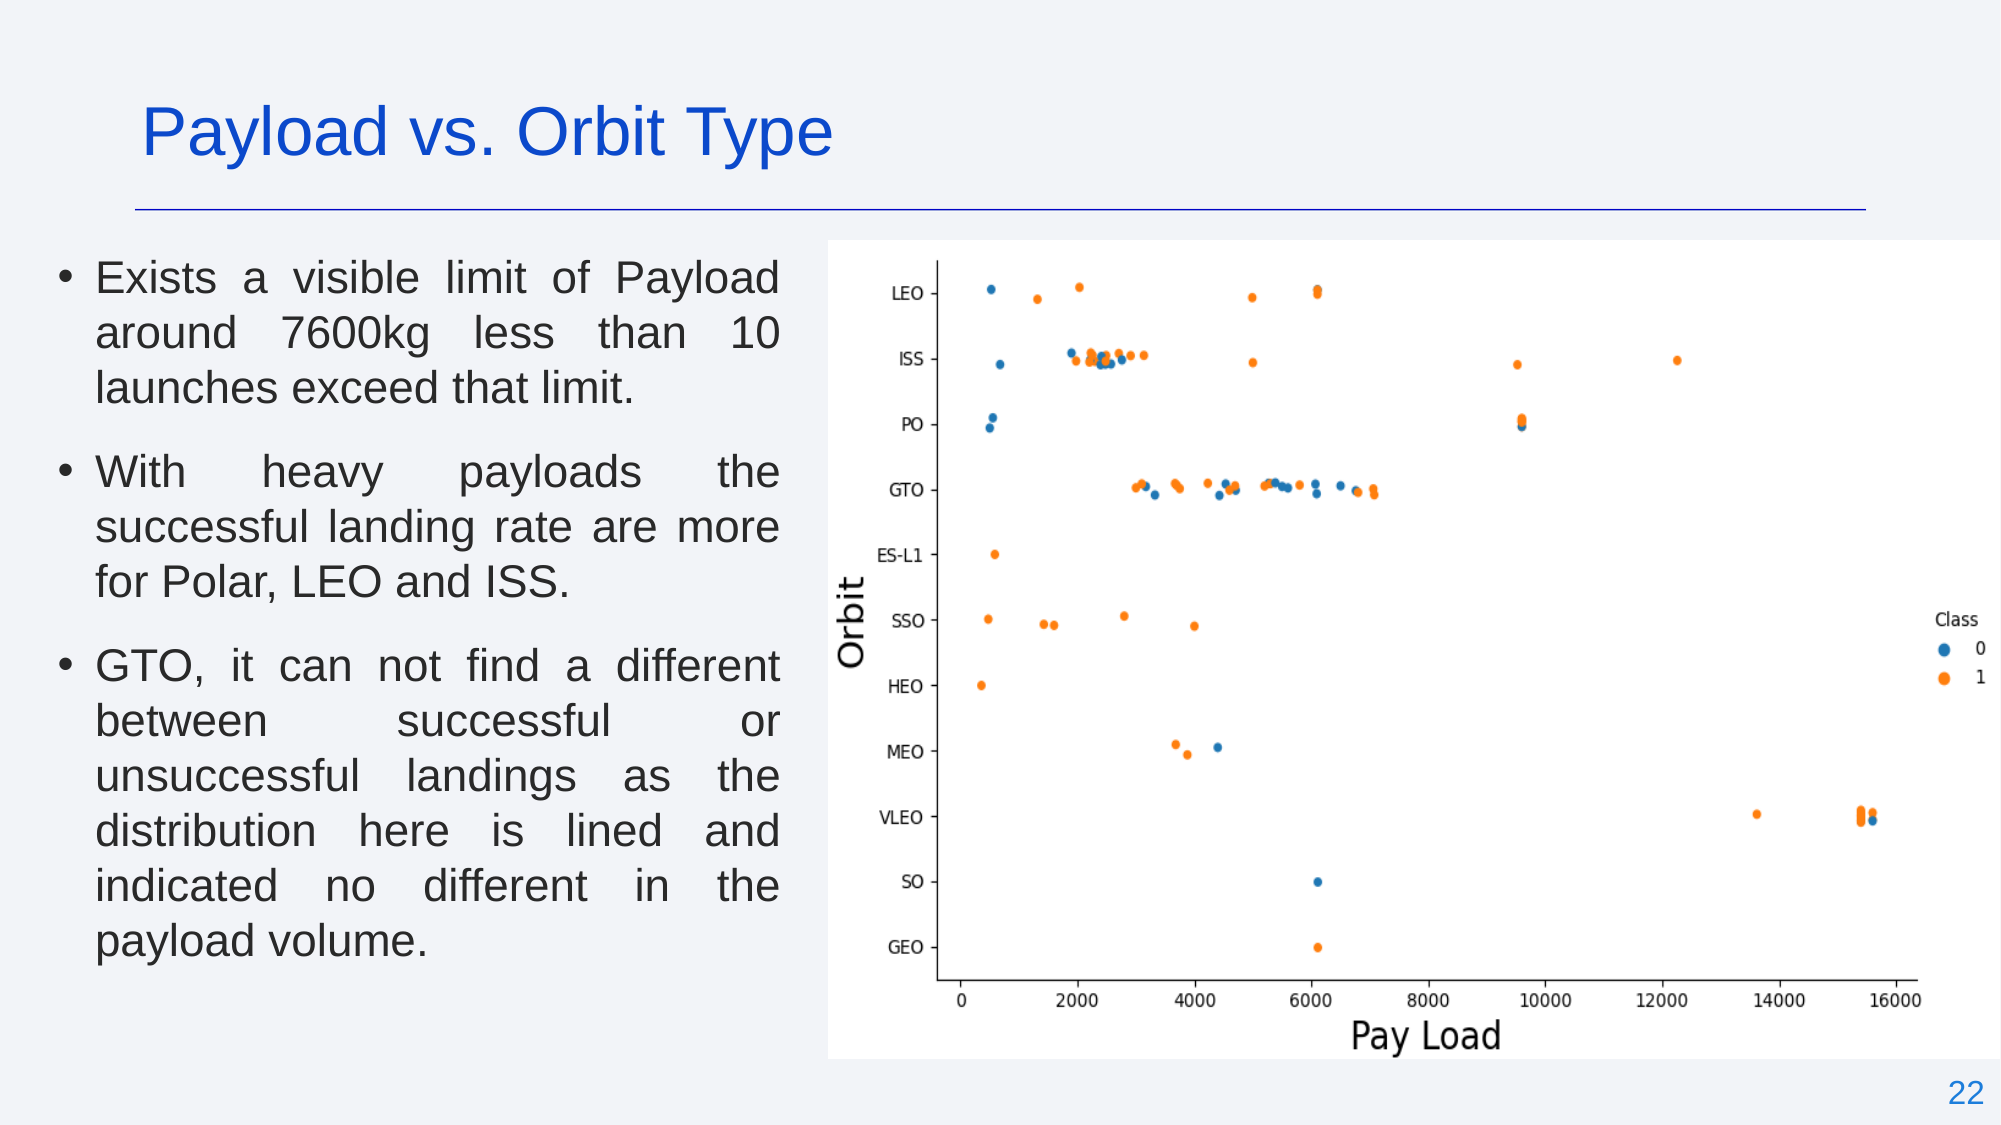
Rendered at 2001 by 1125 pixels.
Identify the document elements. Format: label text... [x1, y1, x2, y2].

text_box Payload vs. Orbit Type [126, 88, 1852, 179]
list Exists a visible limit of Payload around 7600kg less than 10 launches exceed that limit. With heavy payloads the successful landing rate are more for Polar, LEO and ISS. GTO, it can not find a different between successful or unsuccessful landings as the distribution here is lined and indicated no different in the payload volume. [42, 240, 797, 1059]
slide_number ‹#› [1550, 1065, 2000, 1125]
picture [0, 0, 2001, 1125]
